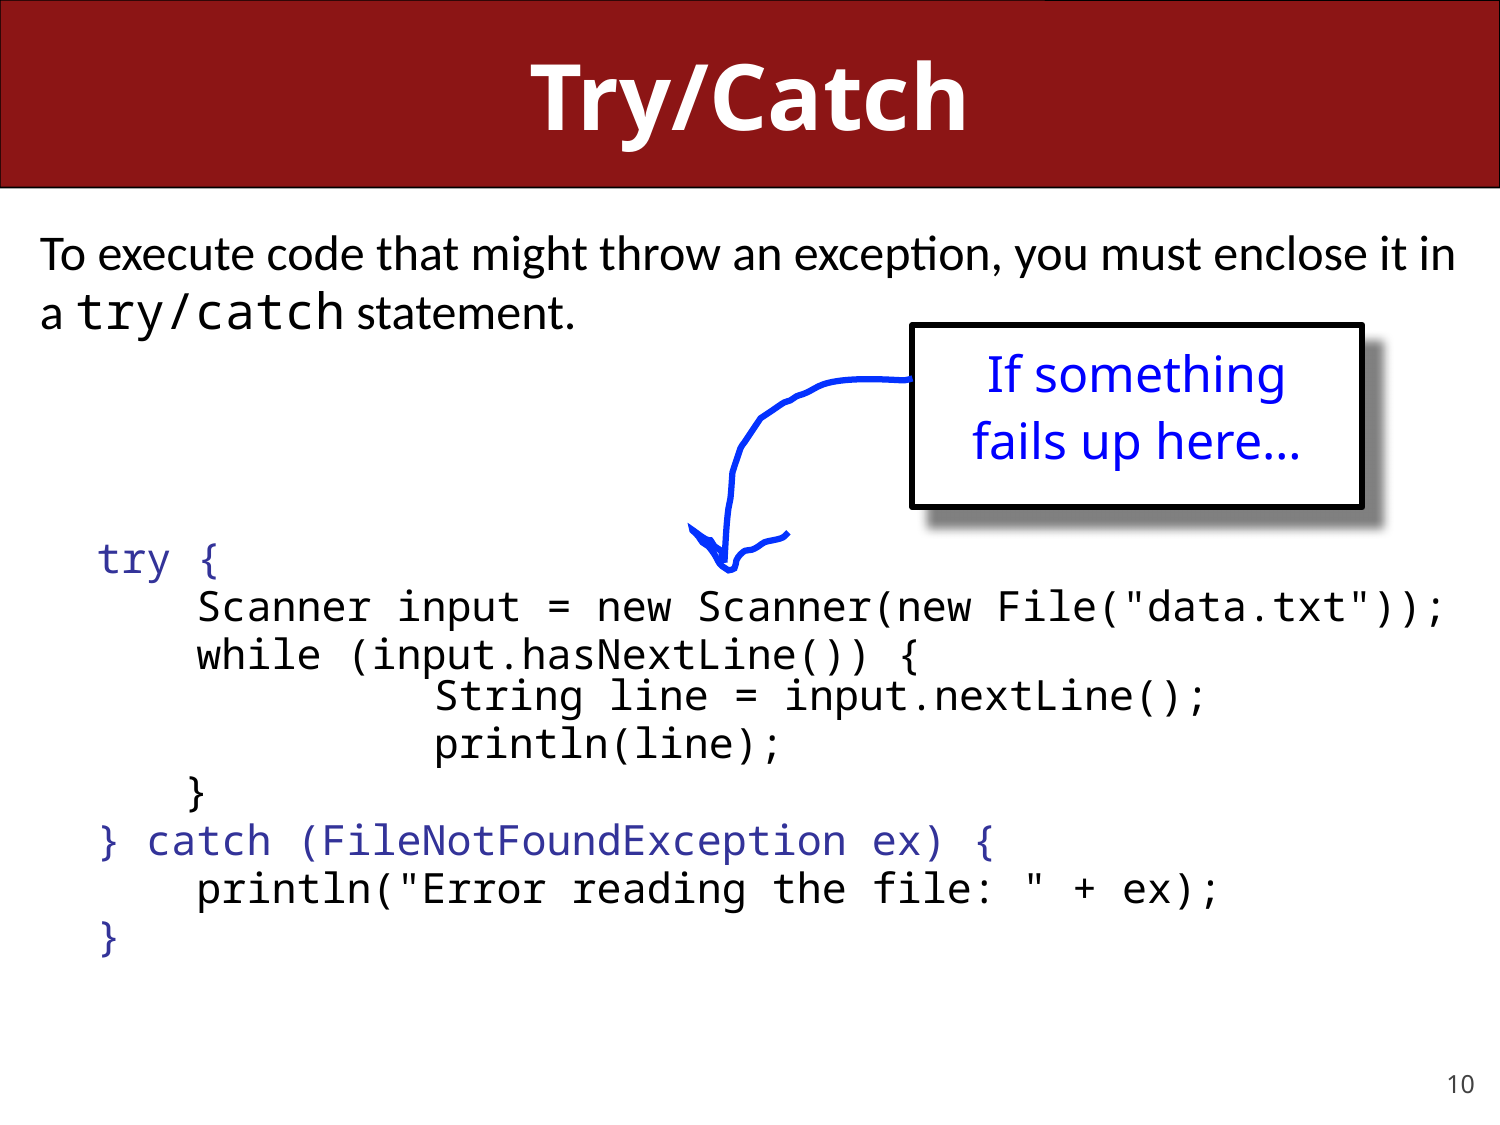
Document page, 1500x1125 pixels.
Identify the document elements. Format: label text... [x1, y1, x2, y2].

text_box [691, 377, 913, 571]
title Try/Catch [75, 0, 1425, 188]
text_box If something fails up here… [912, 324, 1363, 508]
list To execute code that might throw an exception, you must enclose it in a try/catch statement. try { Scanner input = new Scanner(new File("data.txt")); while (input.hasNextLine()) { String line = input.nextLine(); println(line); } } catch (FileNotFoundException ex) { println("Error reading the file: " + ex); } [24, 212, 1475, 1063]
